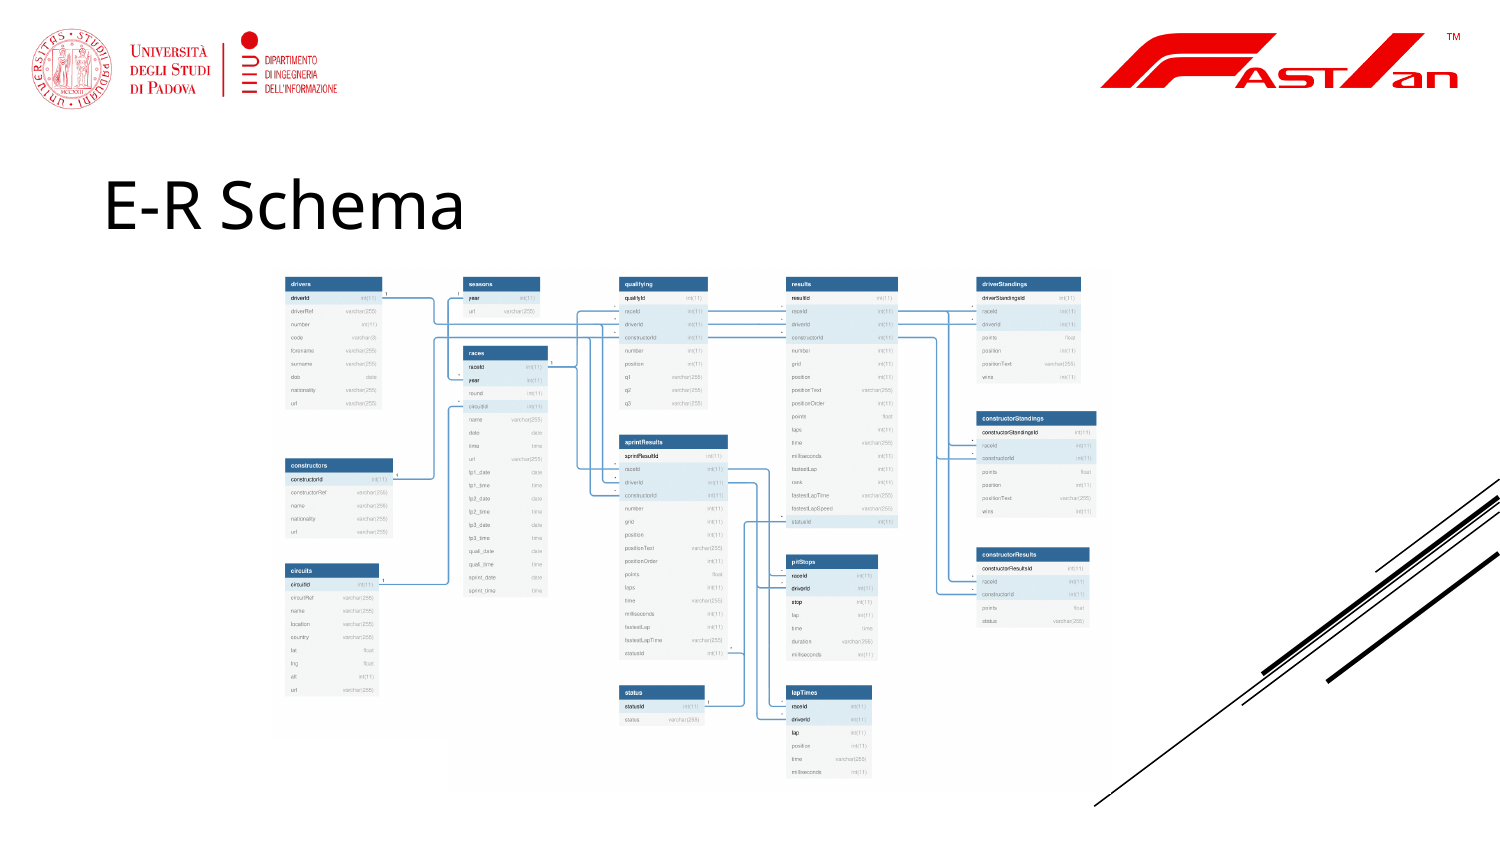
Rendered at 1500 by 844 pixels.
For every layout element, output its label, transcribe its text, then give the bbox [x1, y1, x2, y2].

picture [1100, 33, 1460, 88]
picture [30, 27, 337, 117]
title E-R Schema [87, 137, 1163, 268]
picture [270, 267, 1111, 794]
